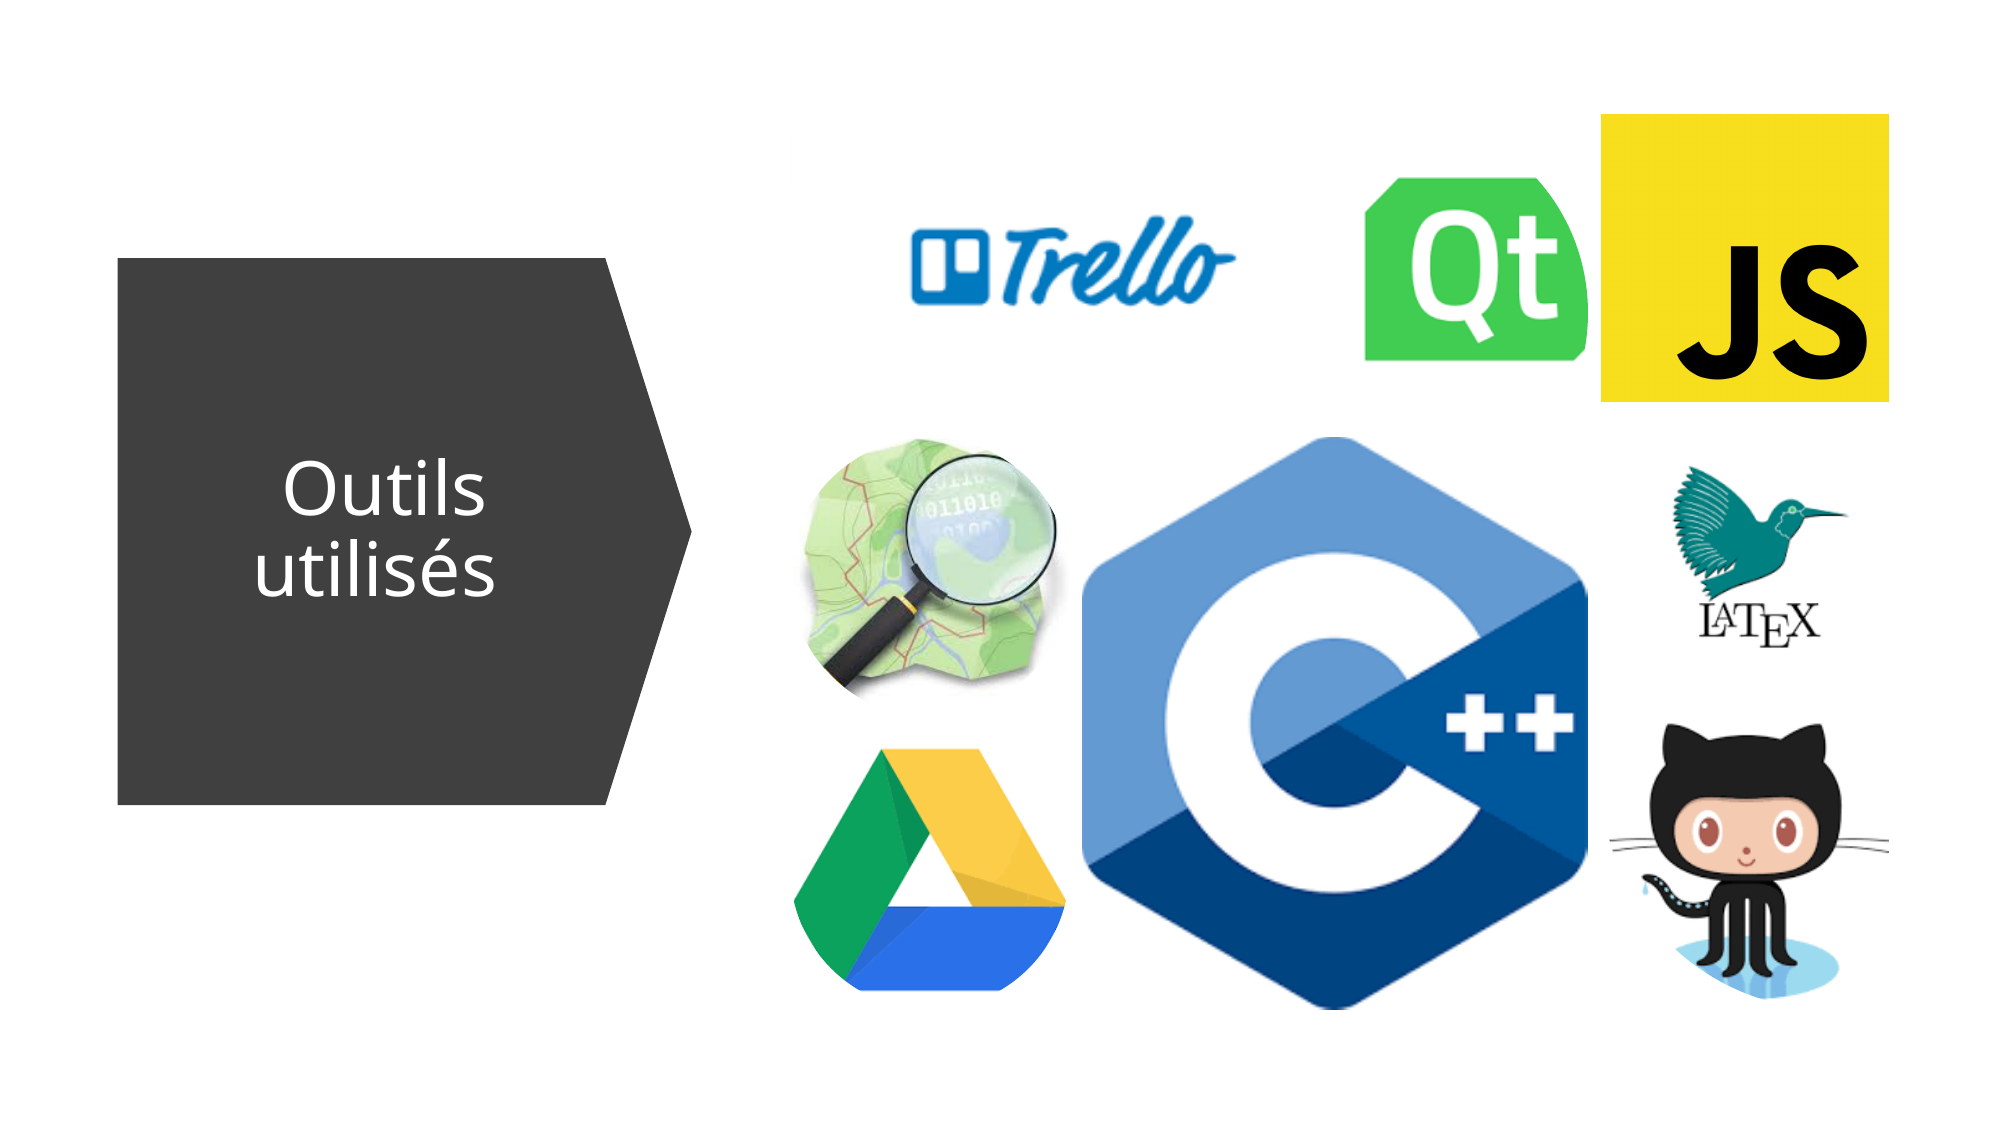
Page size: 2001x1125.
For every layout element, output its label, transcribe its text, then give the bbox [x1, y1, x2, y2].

picture [1601, 114, 1889, 403]
picture [1351, 114, 1588, 425]
picture [1601, 711, 1889, 1010]
picture [790, 114, 1339, 425]
picture [1082, 437, 1589, 1010]
picture [790, 437, 1070, 717]
picture [1601, 415, 1889, 699]
text_box [116, 257, 693, 807]
title Outils utilisés [168, 322, 601, 741]
picture [790, 730, 1070, 1010]
